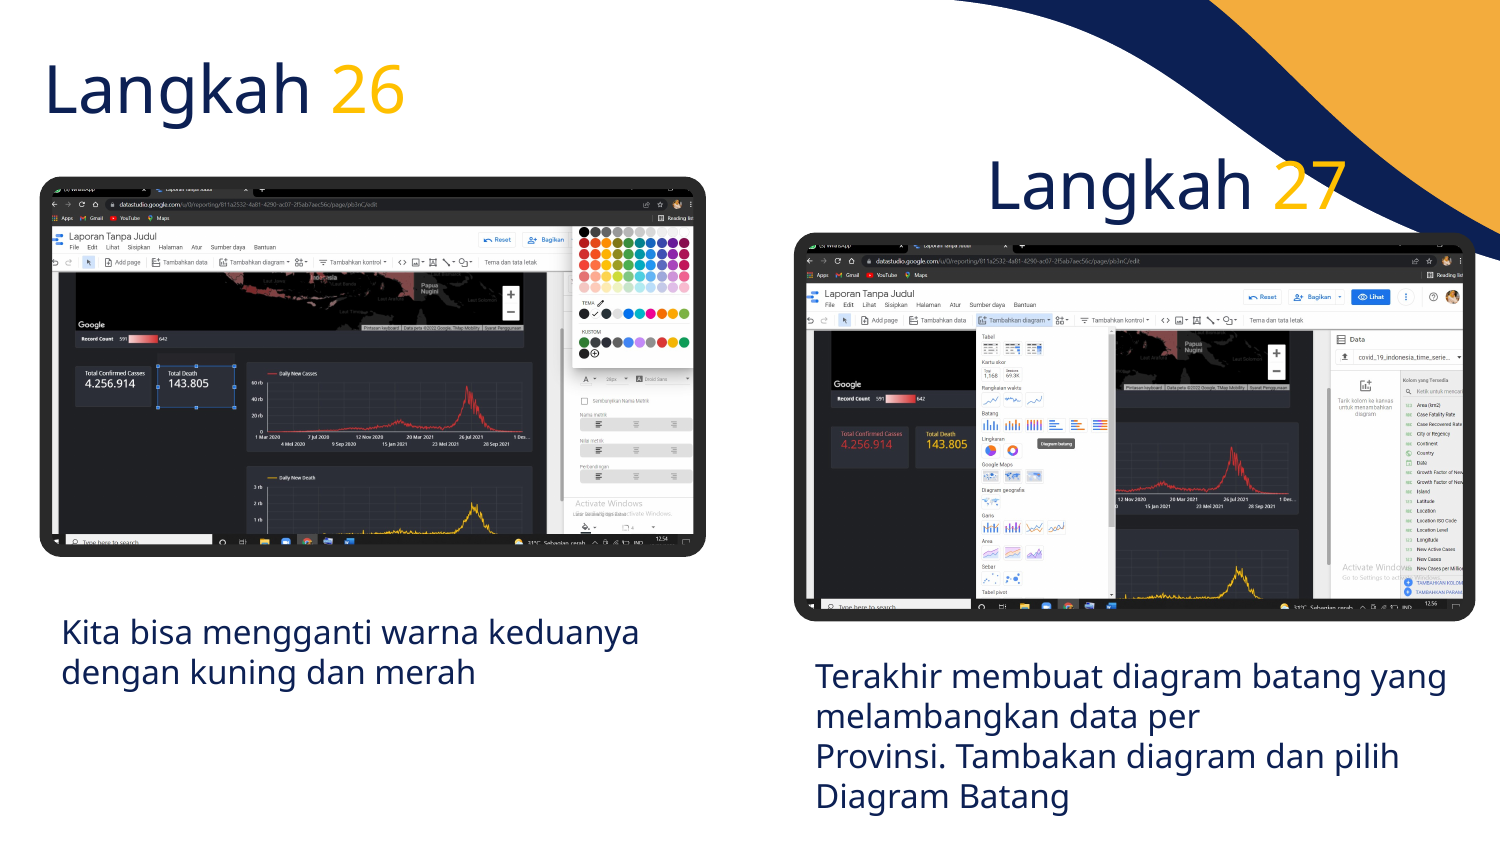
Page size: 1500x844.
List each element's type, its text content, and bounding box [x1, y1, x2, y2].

picture [799, 238, 1470, 616]
text_box Langkah 27 [971, 126, 1454, 232]
text_box Terakhir membuat diagram batang yang melambangkan data per Provinsi. Tambakan diagram dan pilih Diagram Batang [800, 646, 1500, 824]
text_box Langkah 26 [28, 30, 511, 143]
text_box Kita bisa mengganti warna keduanya dengan kuning dan merah [46, 588, 665, 715]
picture [45, 182, 700, 551]
